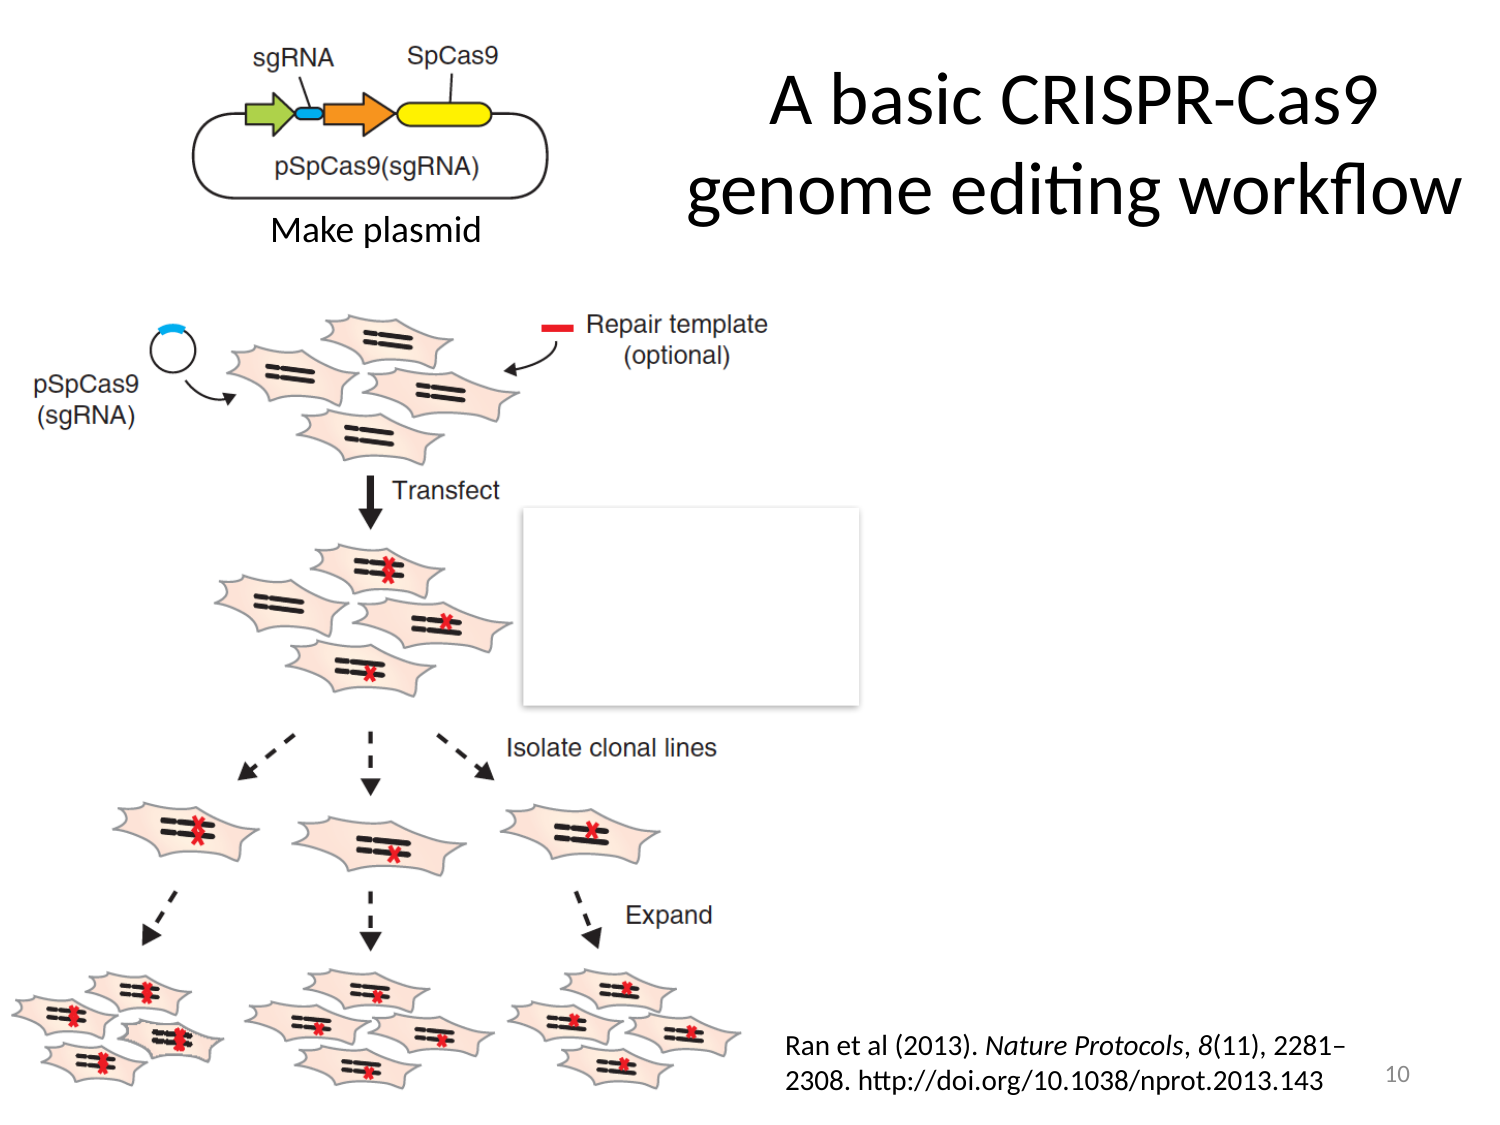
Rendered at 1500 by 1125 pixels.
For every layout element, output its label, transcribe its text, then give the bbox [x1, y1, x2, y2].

slide_number 10 [1380, 1042, 1425, 1103]
text_box Ran et al (2013). Nature Protocols, 8(11), 2281–2308. http://doi.org/10.1038/nprot.2013.143 [863, 1019, 1380, 1104]
picture [0, 0, 860, 1115]
text_box A basic CRISPR-Cas9 genome editing workflow [863, 41, 1497, 237]
